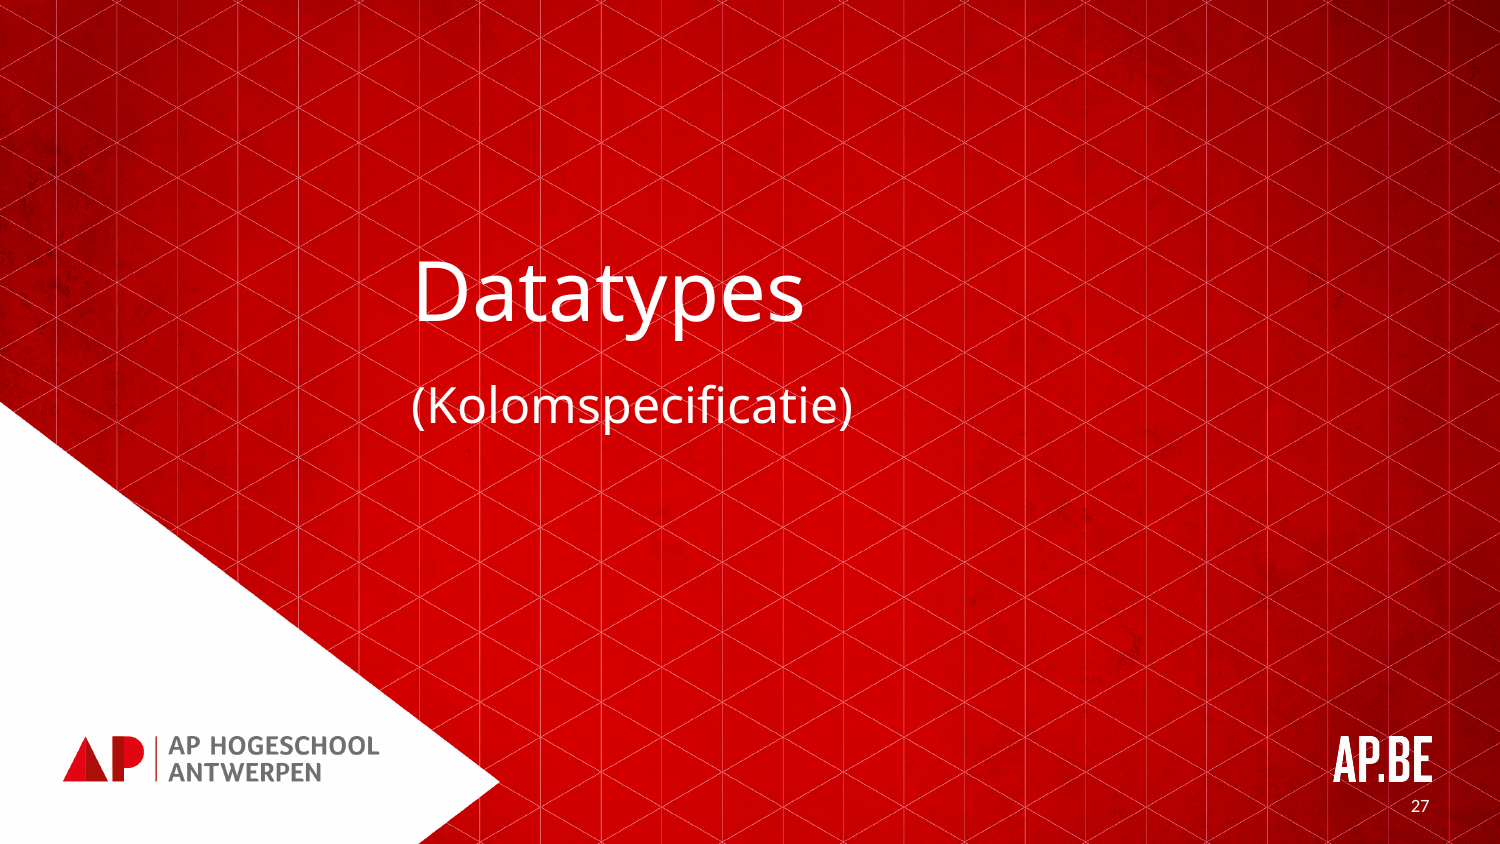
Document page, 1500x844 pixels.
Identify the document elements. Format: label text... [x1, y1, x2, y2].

picture [0, 0, 1500, 844]
slide_number 27 [1311, 782, 1445, 827]
title Datatypes [396, 107, 1312, 348]
list (Kolomspecificatie) [396, 373, 1312, 494]
